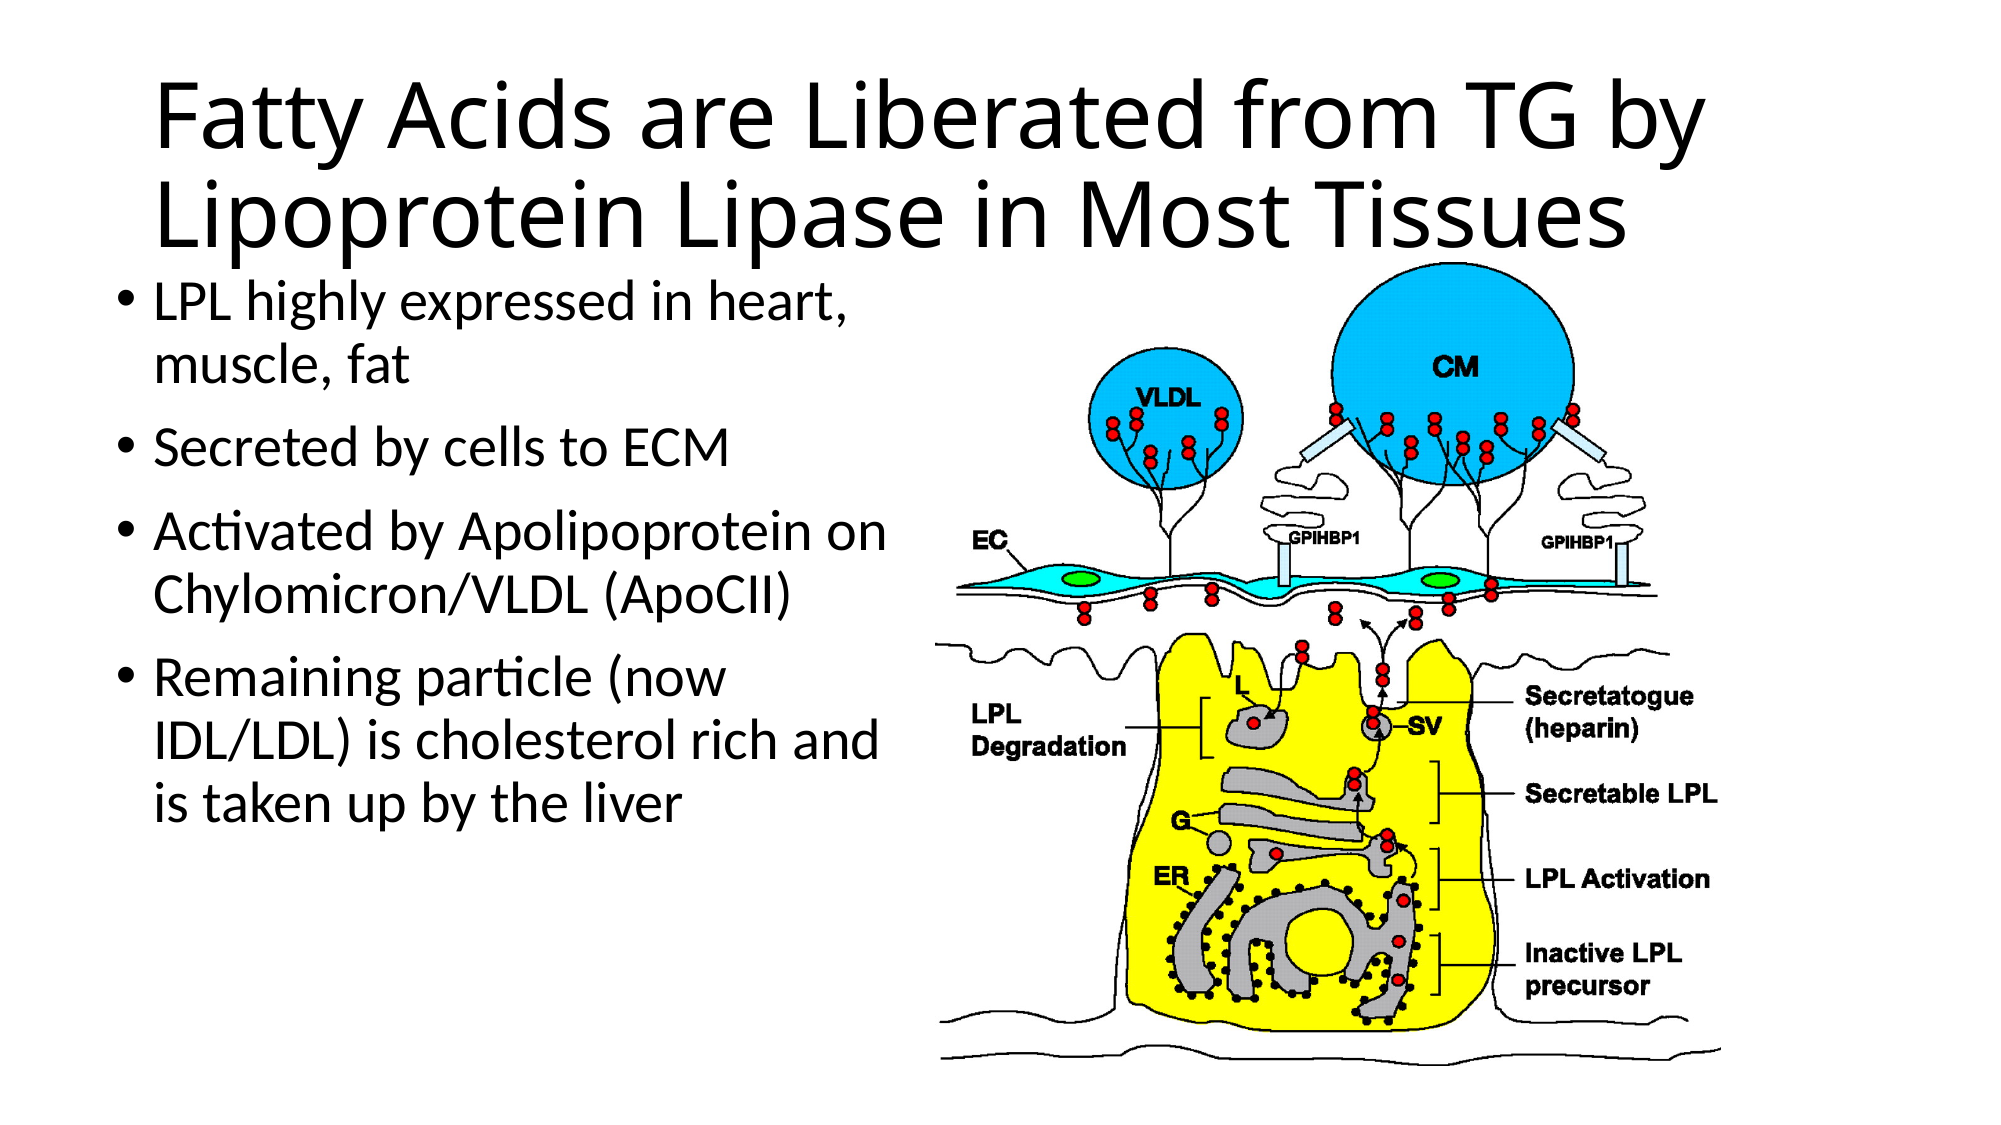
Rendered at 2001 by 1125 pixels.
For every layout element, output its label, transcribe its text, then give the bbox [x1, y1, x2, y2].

picture [935, 262, 1721, 1066]
title Fatty Acids are Liberated from TG by Lipoprotein Lipase in Most Tissues [137, 59, 1863, 278]
list LPL highly expressed in heart, muscle, fat Secreted by cells to ECM Activated by Apolipoprotein on Chylomicron/VLDL (ApoCII) Remaining particle (now IDL/LDL) is cholesterol rich and is taken up by the liver [100, 262, 935, 1005]
